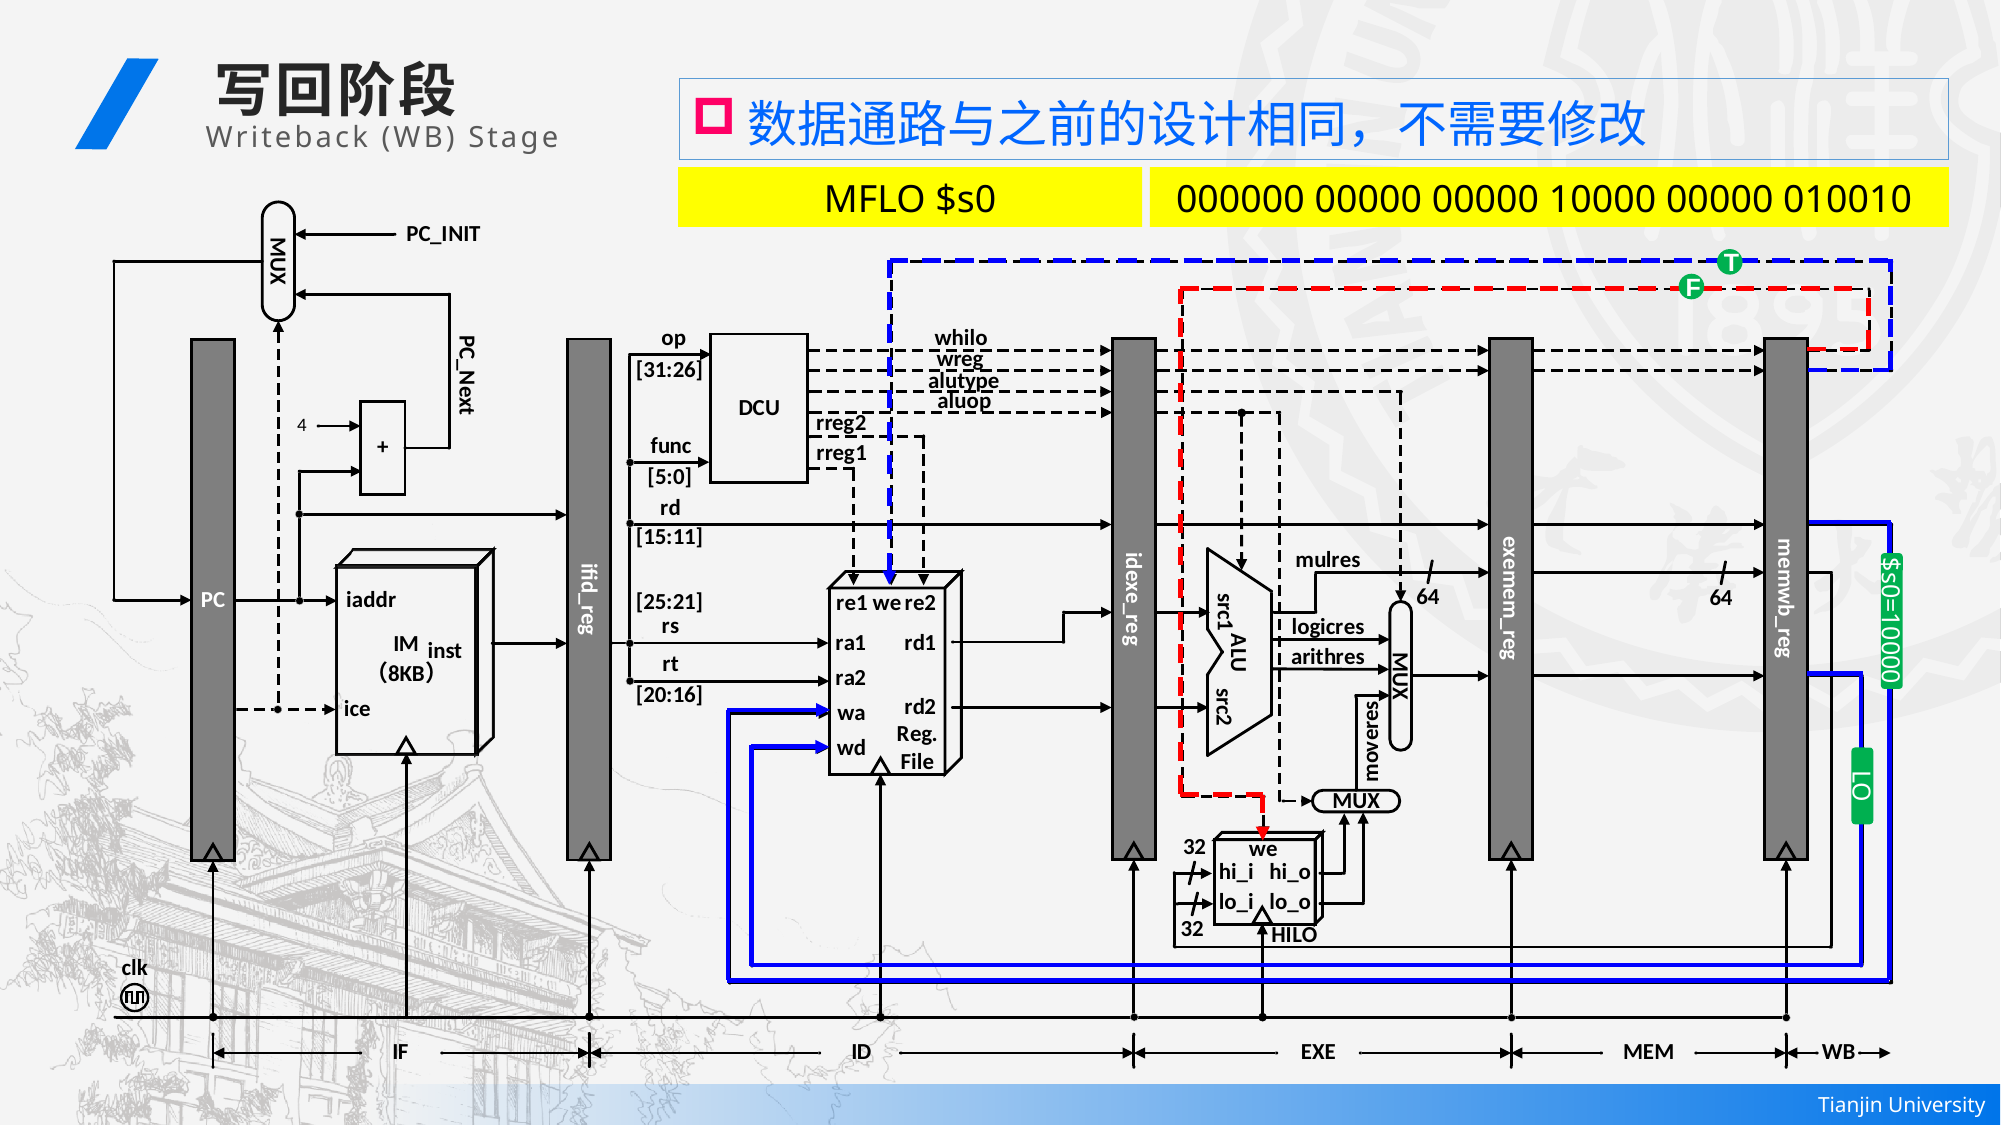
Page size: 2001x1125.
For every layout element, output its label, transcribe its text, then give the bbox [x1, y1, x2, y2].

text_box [727, 521, 1891, 981]
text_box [1180, 288, 1869, 521]
text_box 数据通路与之前的设计相同，不需要修改 [679, 78, 1949, 160]
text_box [751, 673, 1863, 967]
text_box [98, 45, 667, 162]
text_box MFLO $s0 [678, 167, 1143, 198]
text_box [74, 109, 98, 150]
picture [107, 198, 1894, 1079]
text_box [889, 258, 1891, 521]
text_box 000000 00000 00000 10000 00000 010010 [1149, 167, 1949, 227]
text_box $s0=10000 [1894, 552, 1904, 690]
